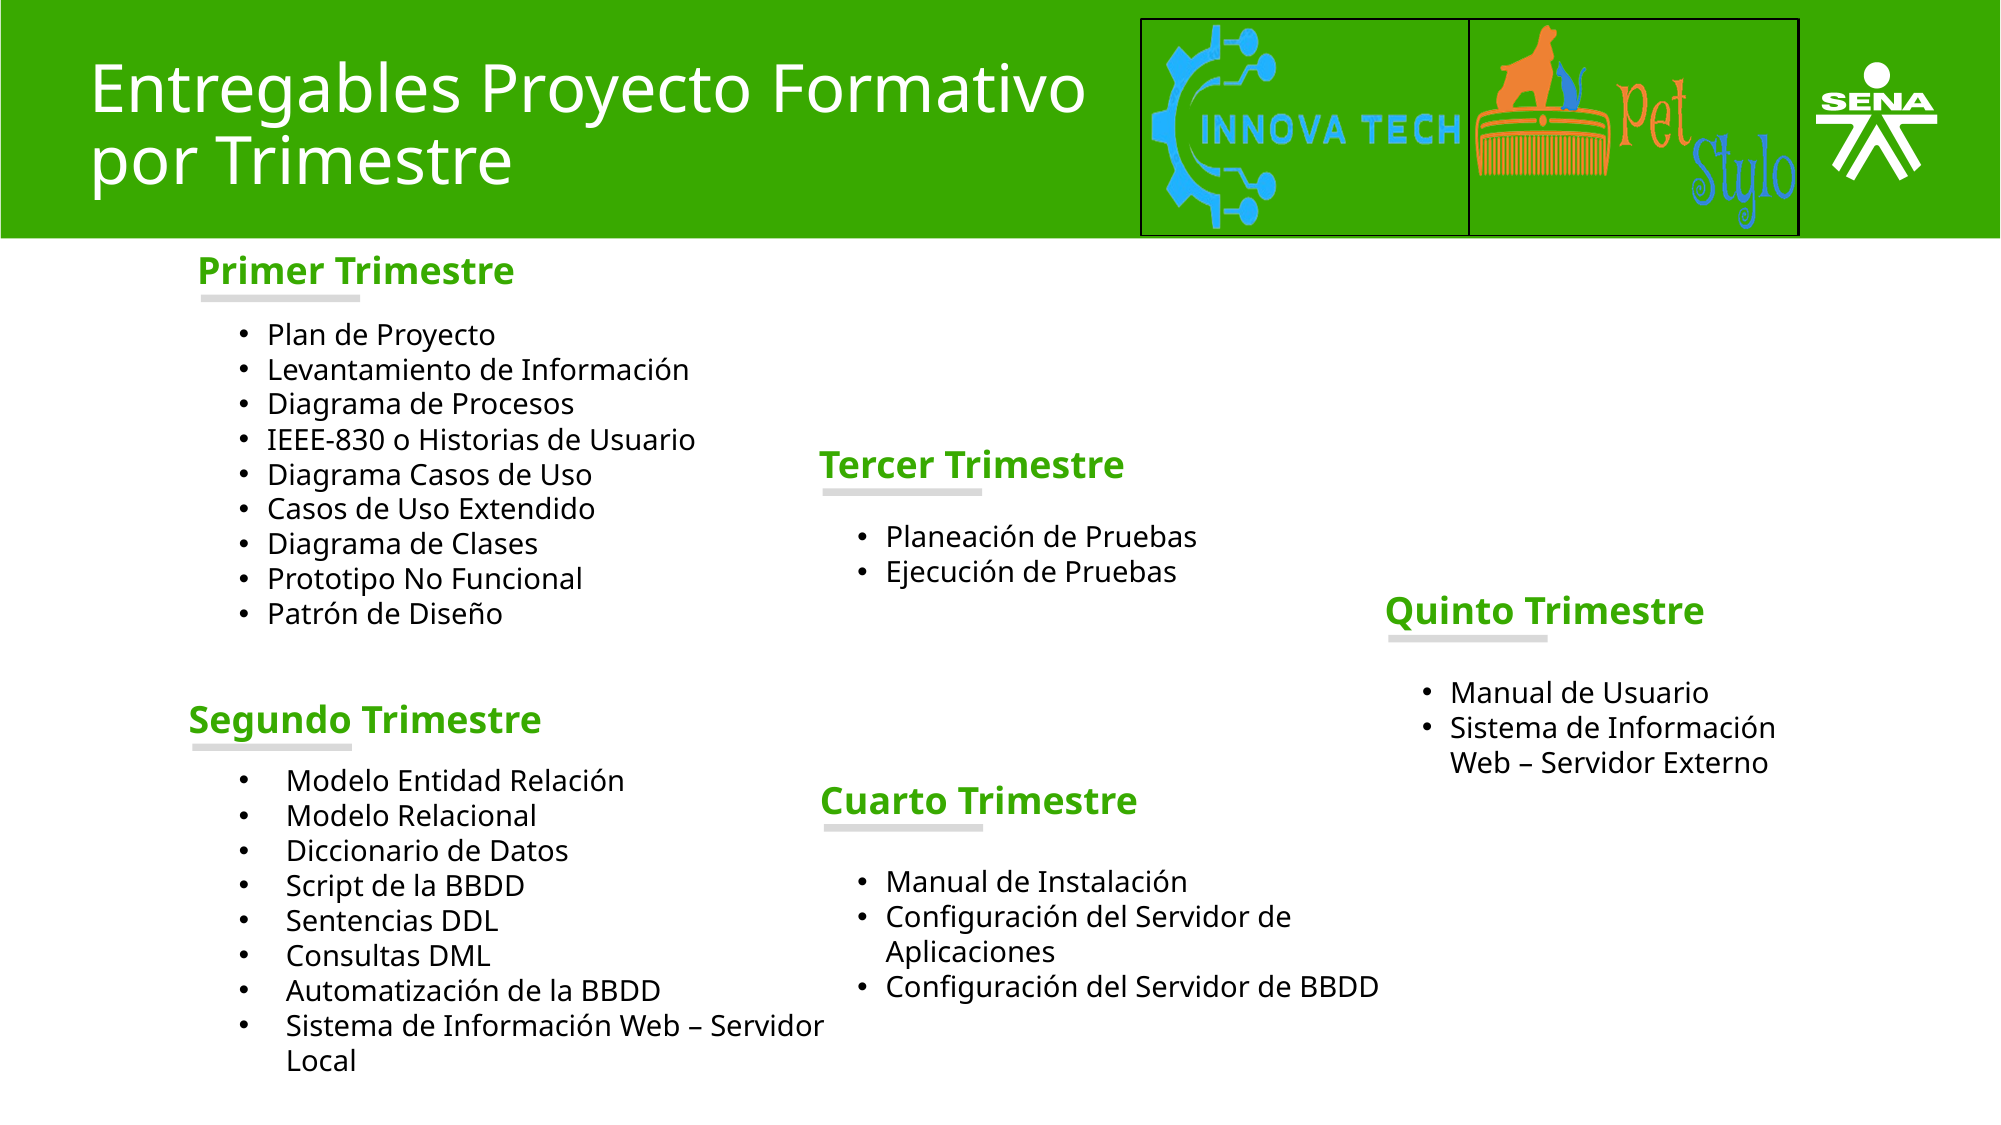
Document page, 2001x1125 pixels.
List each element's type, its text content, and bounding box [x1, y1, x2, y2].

text_box Plan de Proyecto Levantamiento de Información Diagrama de Procesos IEEE-830 o Historias de Usuario Diagrama Casos de Uso Casos de Uso Extendido Diagrama de Clases Prototipo No Funcional Patrón de Diseño [224, 308, 857, 638]
text_box Planeación de Pruebas Ejecución de Pruebas [842, 511, 1476, 596]
picture [0, 0, 2001, 1125]
title Entregables Proyecto Formativo por Trimestre [74, 18, 1140, 236]
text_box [173, 693, 706, 751]
text_box Manual de Instalación Configuración del Servidor de Aplicaciones Configuración del Servidor de BBDD [842, 856, 1476, 1011]
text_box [805, 774, 1337, 832]
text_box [804, 438, 1336, 496]
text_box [1369, 585, 1902, 643]
text_box Modelo Entidad Relación Modelo Relacional Diccionario de Datos Script de la BBDD Sentencias DDL Consultas DML Automatización de la BBDD Sistema de Información Web – Servidor Local [224, 754, 857, 1085]
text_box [182, 245, 714, 303]
text_box Manual de Usuario Sistema de Información Web – Servidor Externo [1407, 666, 1859, 787]
